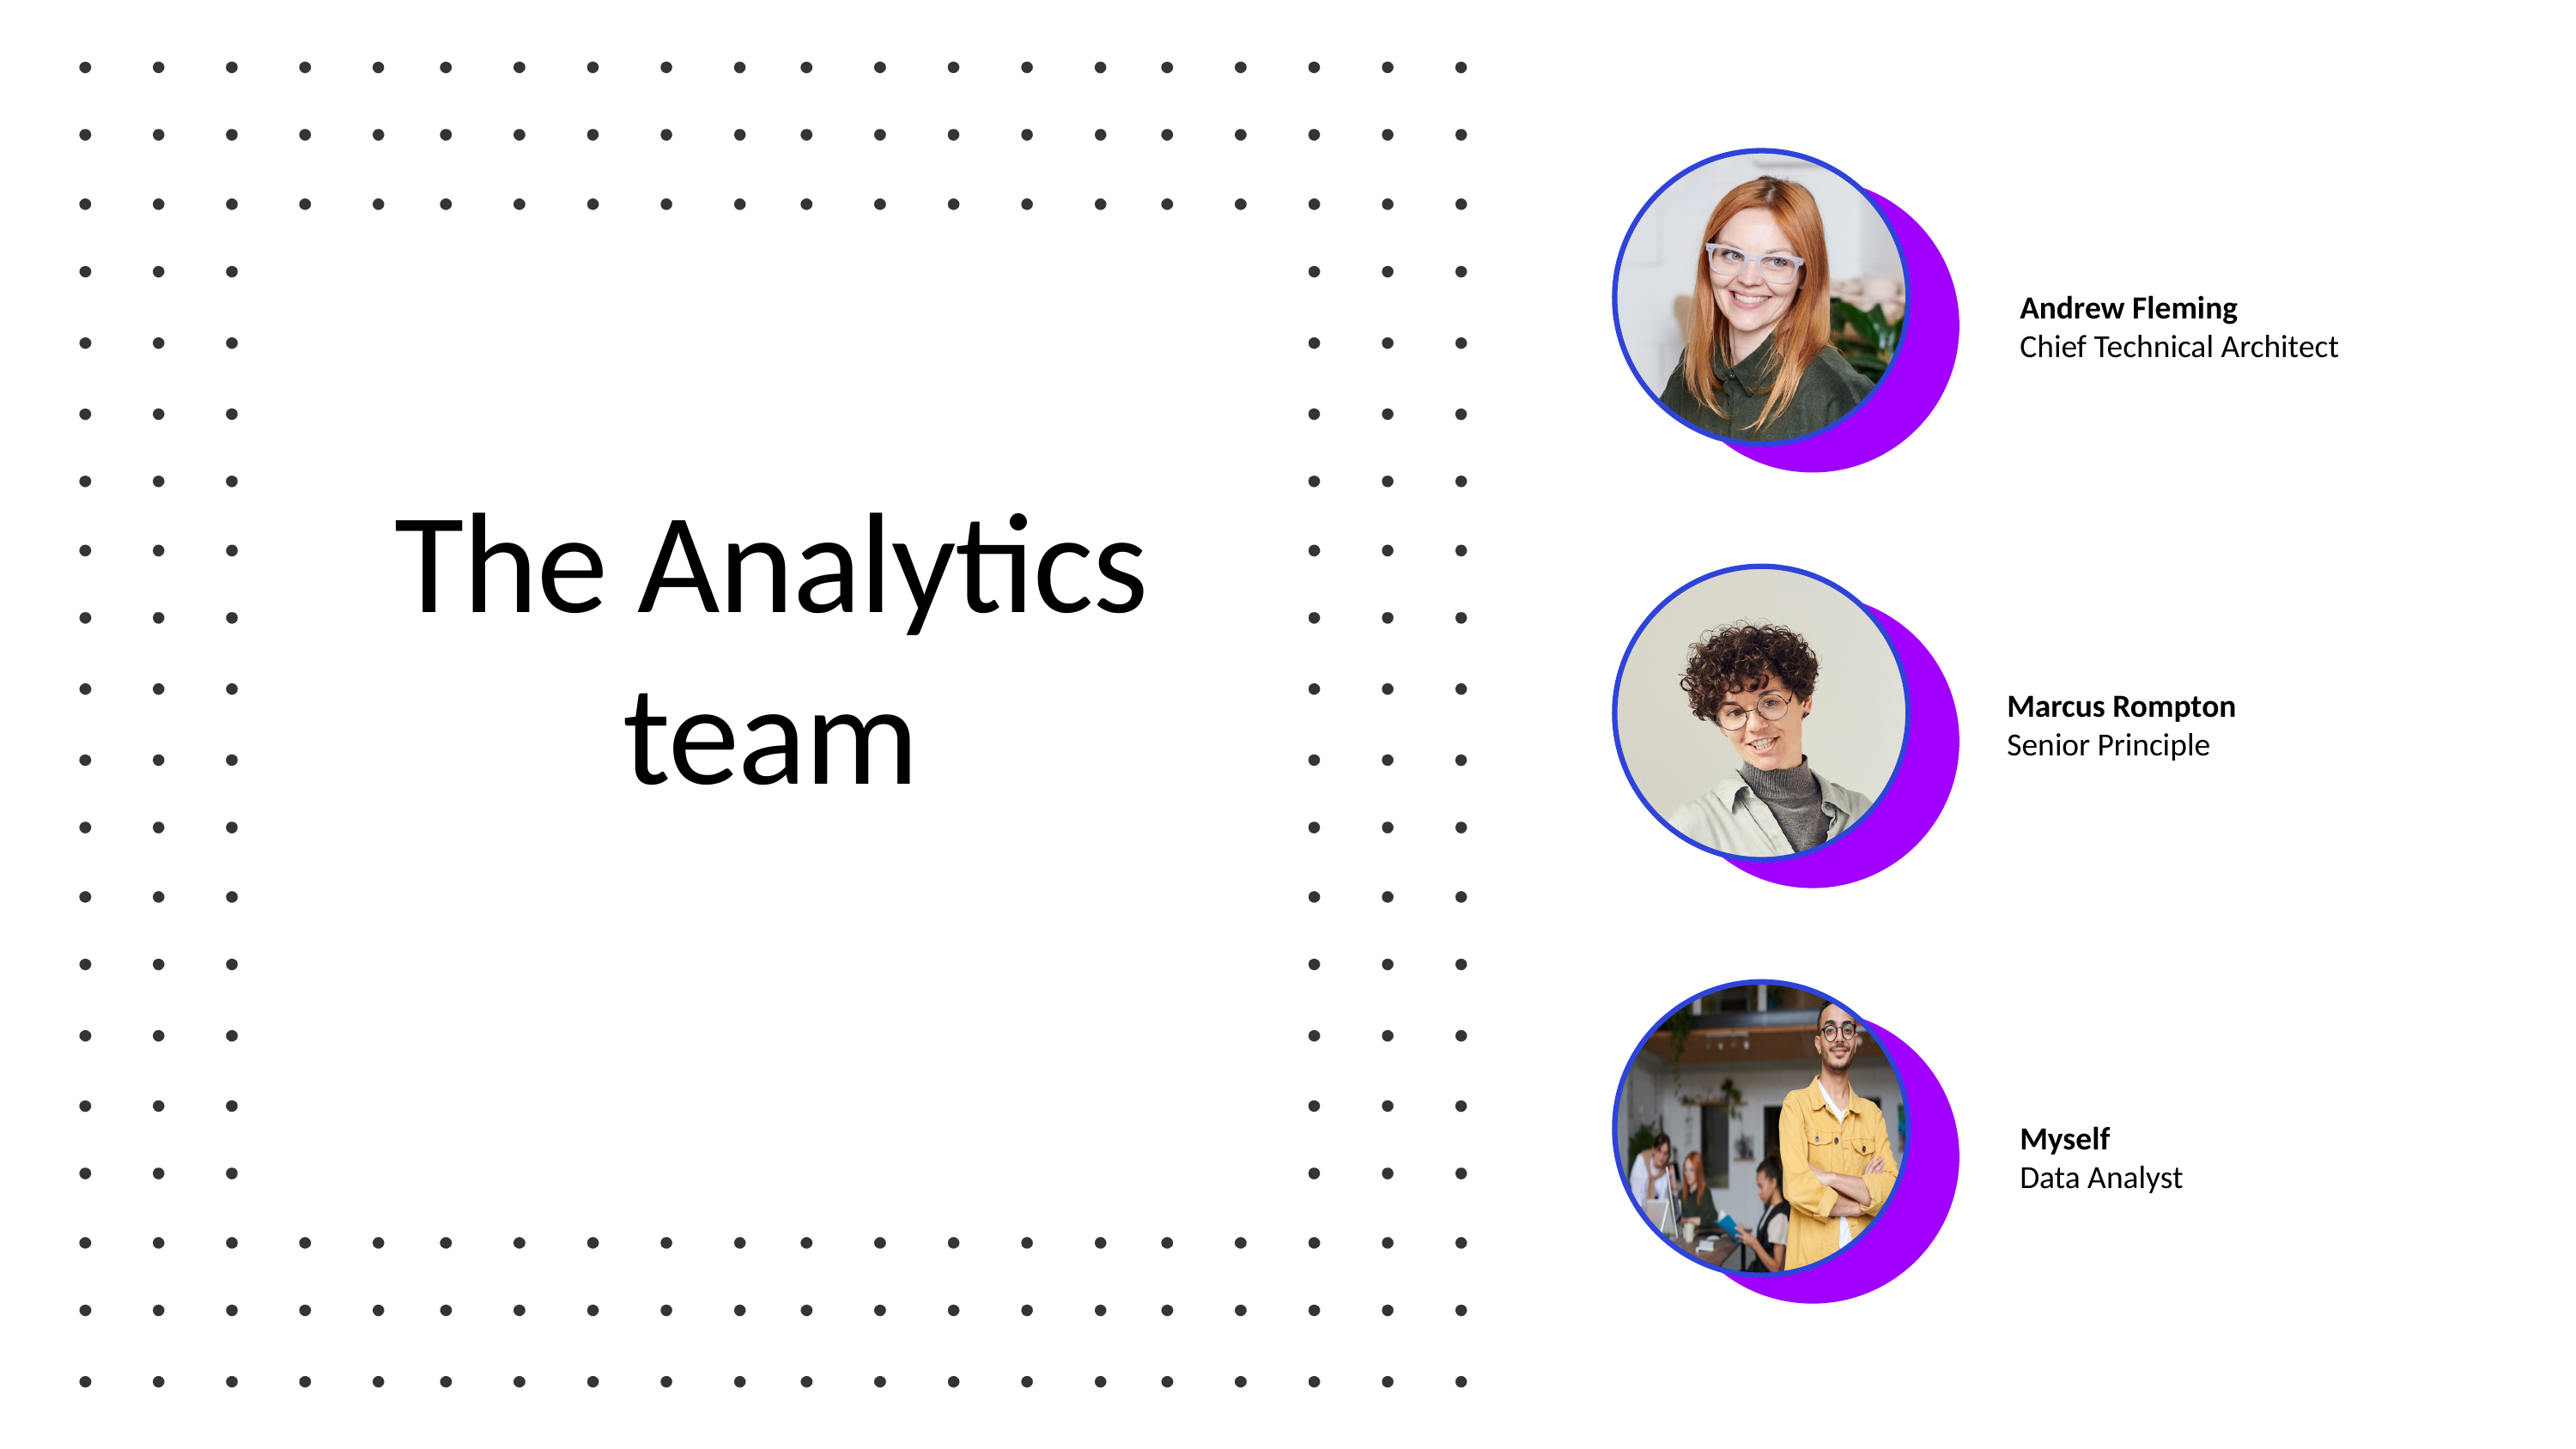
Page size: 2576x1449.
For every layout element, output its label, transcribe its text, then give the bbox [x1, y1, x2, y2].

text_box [70, 57, 1472, 1392]
text_box Marcus Rompton Senior Principle [1994, 678, 2563, 769]
text_box Andrew Fleming Chief Technical Architect [2007, 280, 2576, 371]
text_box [1607, 144, 1916, 451]
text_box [1665, 1009, 1960, 1304]
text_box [1607, 975, 1916, 1282]
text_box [1607, 563, 1916, 863]
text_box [1665, 179, 1960, 473]
text_box Myself Data Analyst [2007, 1111, 2576, 1202]
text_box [1665, 594, 1960, 888]
